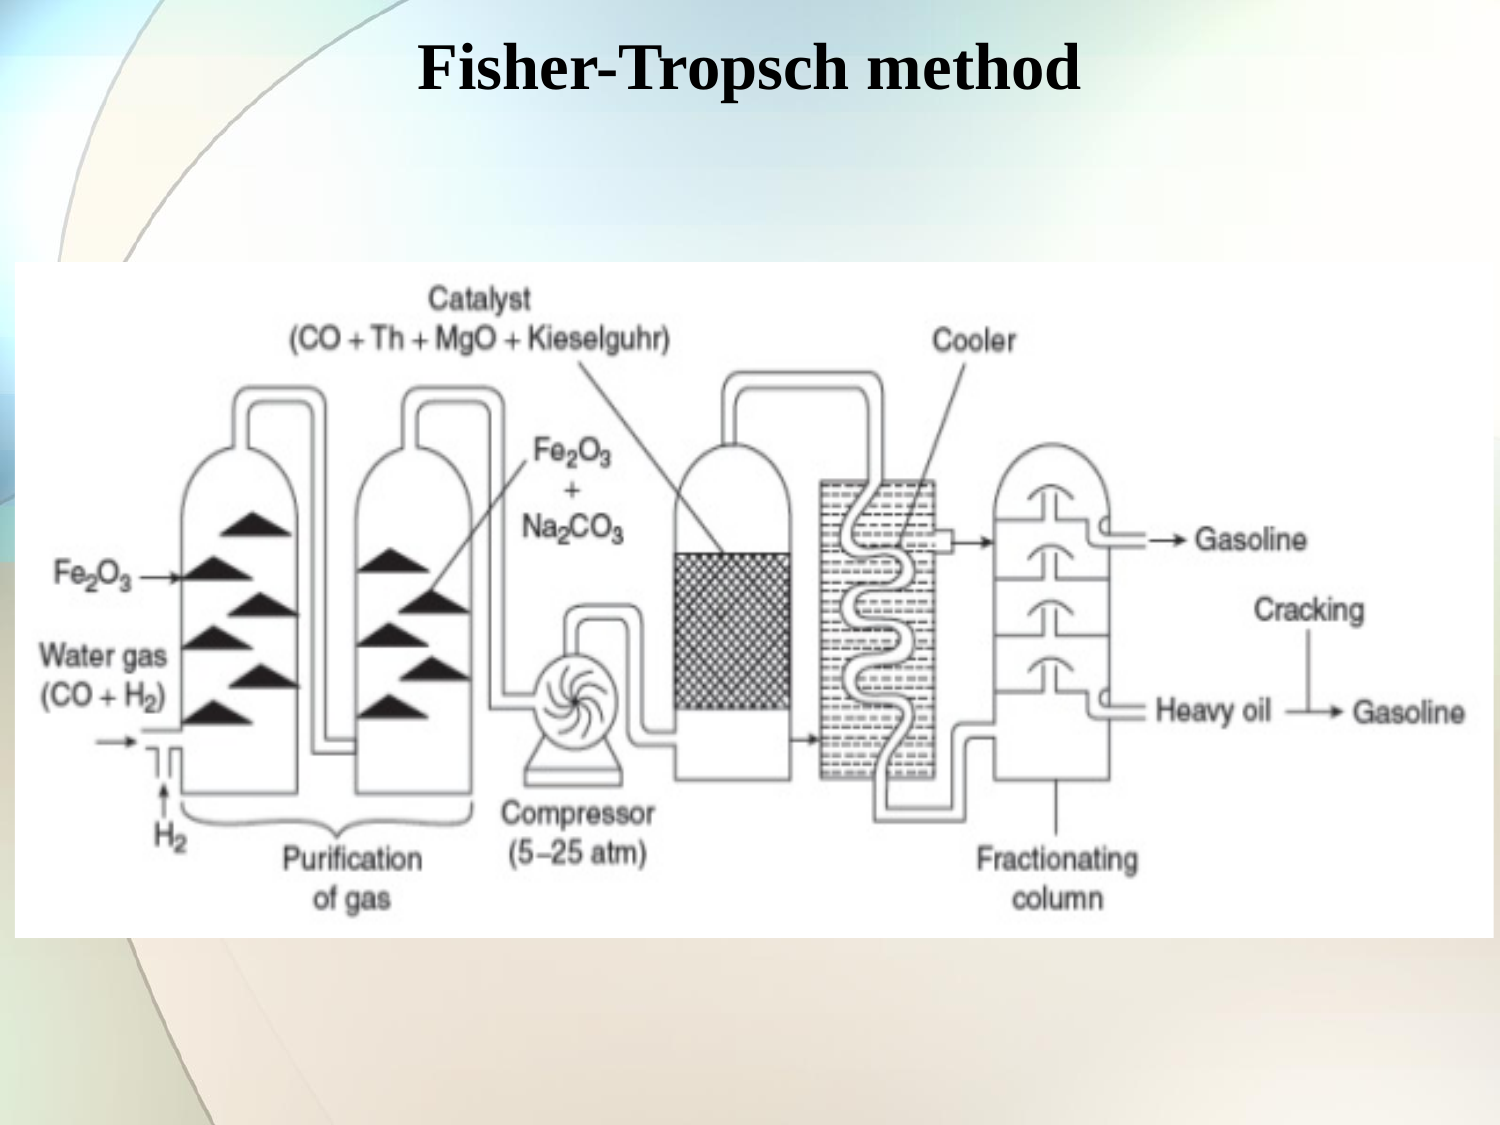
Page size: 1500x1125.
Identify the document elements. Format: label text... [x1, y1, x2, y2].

picture [0, 125, 1500, 1125]
title Fisher-Tropsch method [0, 0, 1500, 125]
